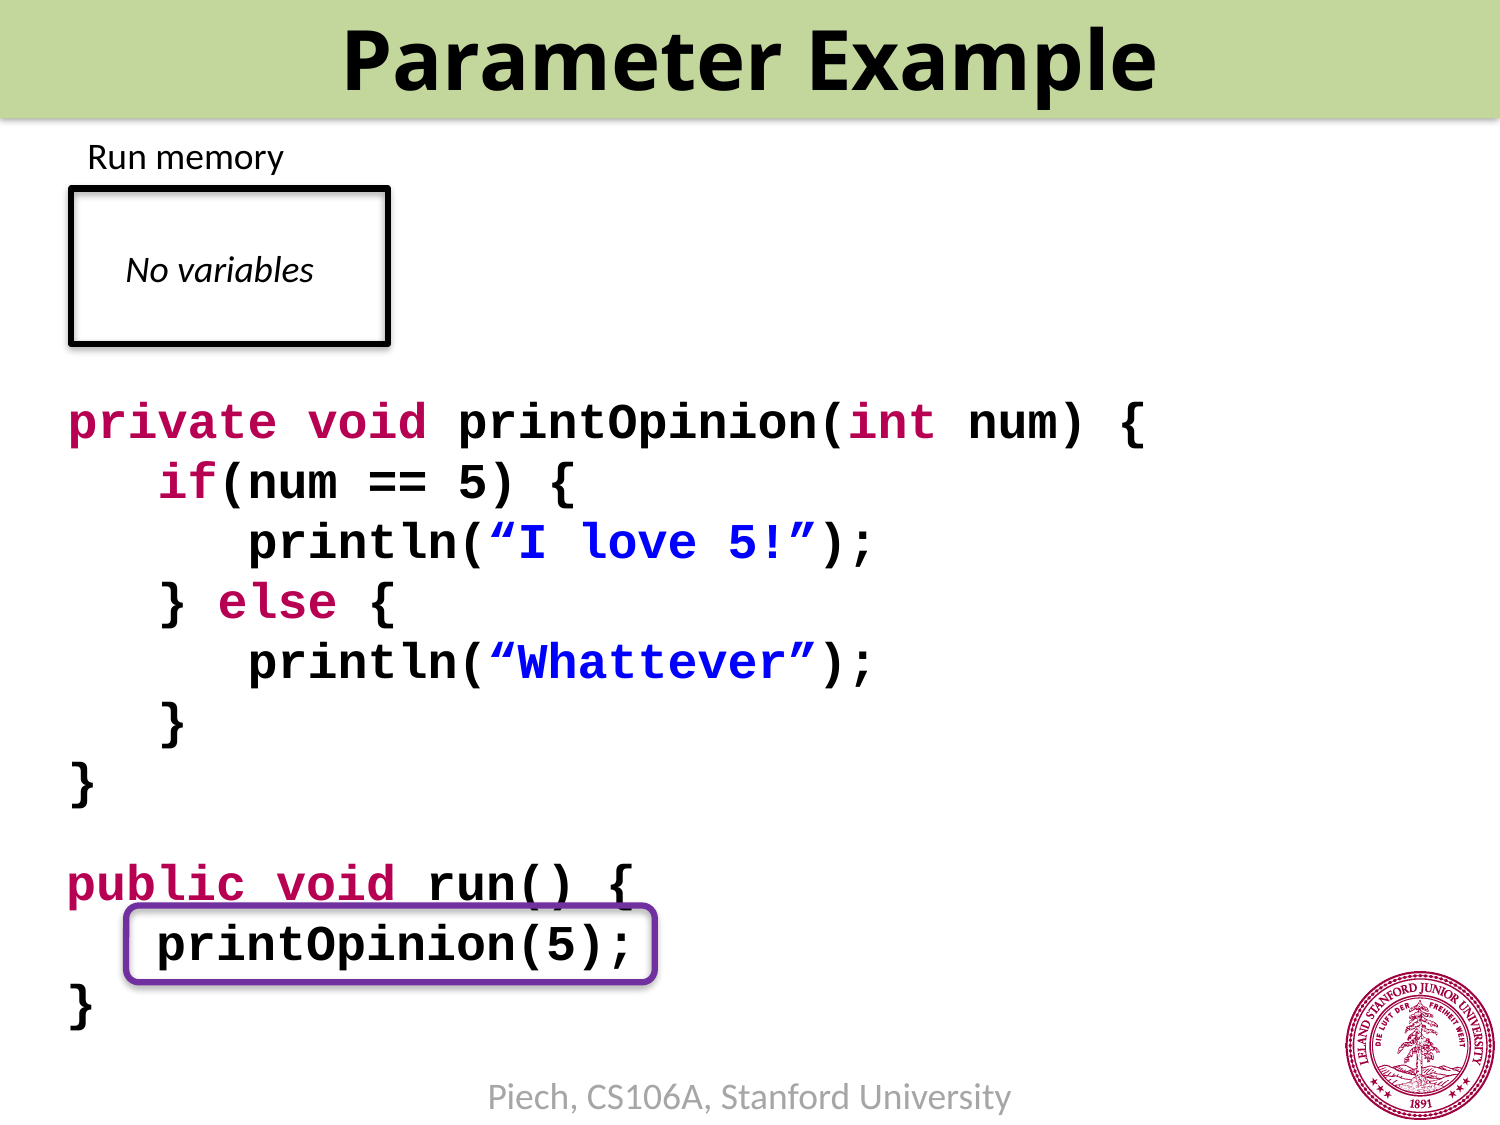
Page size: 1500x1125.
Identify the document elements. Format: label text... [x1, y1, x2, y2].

text_box Run memory [72, 124, 300, 185]
list private void printOpinion(int num) { if(num == 5) { println(“I love 5!”); } else { println(“Whattever”); } } [52, 200, 1451, 1030]
text_box Parameter Example [0, 0, 1500, 122]
text_box [125, 904, 656, 984]
picture [1345, 971, 1495, 1120]
text_box public void run() { printOpinion(5); } [51, 843, 1450, 1035]
text_box No variables [110, 237, 338, 298]
text_box [71, 188, 389, 345]
